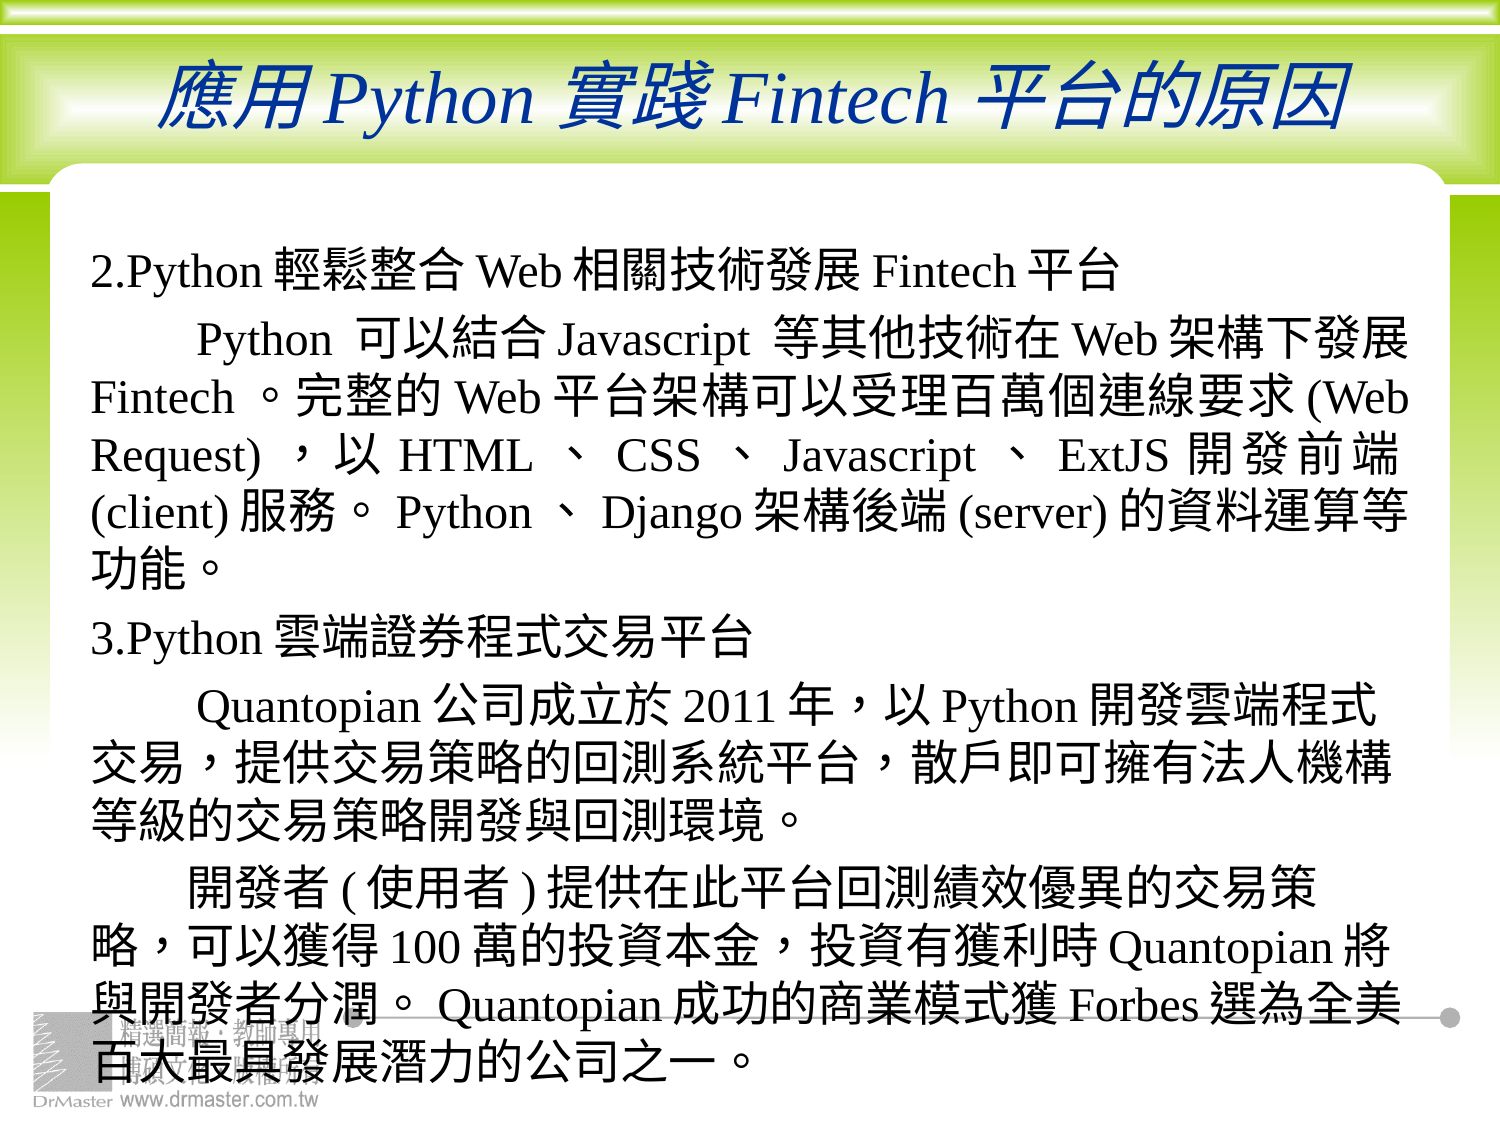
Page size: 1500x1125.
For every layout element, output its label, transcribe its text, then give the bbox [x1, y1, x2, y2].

list 2.Python輕鬆整合Web相關技術發展Fintech平台 Python 可以結合Javascript 等其他技術在Web架構下發展Fintech。完整的Web平台架構可以受理百萬個連線要求(Web Request)，以HTML、CSS、Javascript、ExtJS開發前端(client)服務。Python、Django架構後端(server)的資料運算等功能。 3.Python雲端證券程式交易平台 Quantopian公司成立於2011年，以Python開發雲端程式交易，提供交易策略的回測系統平台，散戶即可擁有法人機構等級的交易策略開發與回測環境。 開發者(使用者)提供在此平台回測績效優異的交易策略，可以獲得100萬的投資本金，投資有獲利時Quantopian將與開發者分潤。Quantopian成功的商業模式獲Forbes選為全美百大最具發展潛力的公司之一。 [75, 231, 1425, 1106]
title 應用Python實踐Fintech平台的原因 [112, 37, 1388, 150]
picture [33, 1012, 322, 1110]
